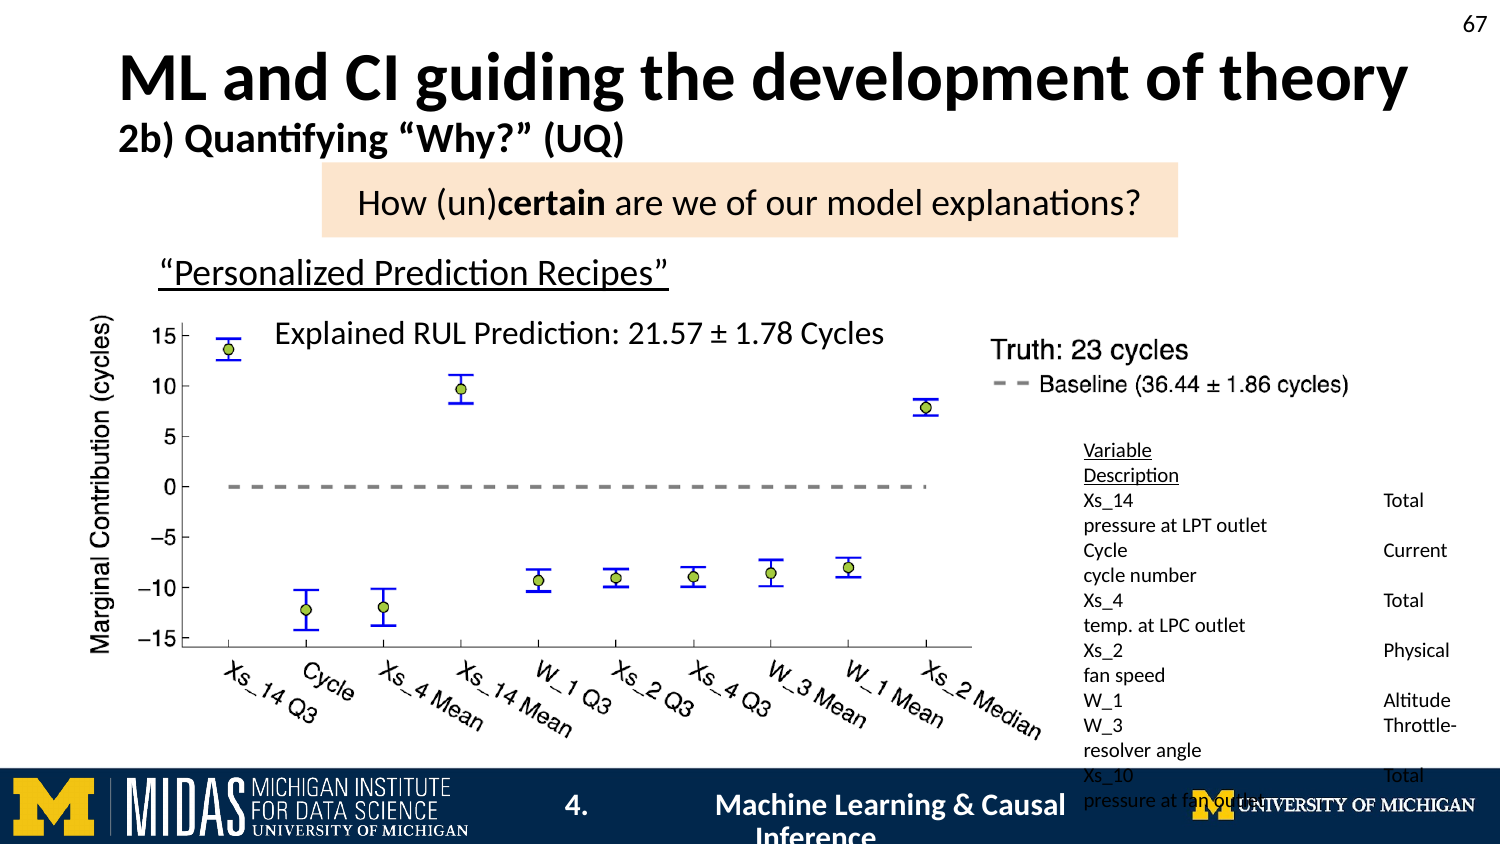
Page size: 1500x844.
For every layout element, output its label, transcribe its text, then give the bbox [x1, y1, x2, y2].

picture [0, 766, 1500, 844]
title 2b) Quantifying “Why?” (UQ) [103, 150, 1397, 225]
text_box “Personalized Prediction Recipes” [48, 233, 780, 309]
text_box How (un)certain are we of our model explanations? [321, 162, 1179, 238]
slide_number ‹#› [1447, 0, 1500, 46]
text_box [87, 248, 1368, 747]
text_box Variable Description Xs_14 Total pressure at LPT outlet Cycle Current cycle number Xs_4 Total temp. at LPC outlet Xs_2 Physical fan speed W_1 Altitude W_3 Throttle-resolver angle Xs_10 Total pressure at fan outlet [1068, 421, 1494, 827]
title ML and CI guiding the development of theory [103, 33, 1462, 150]
title 4. Machine Learning & Causal Inference [472, 780, 1110, 841]
